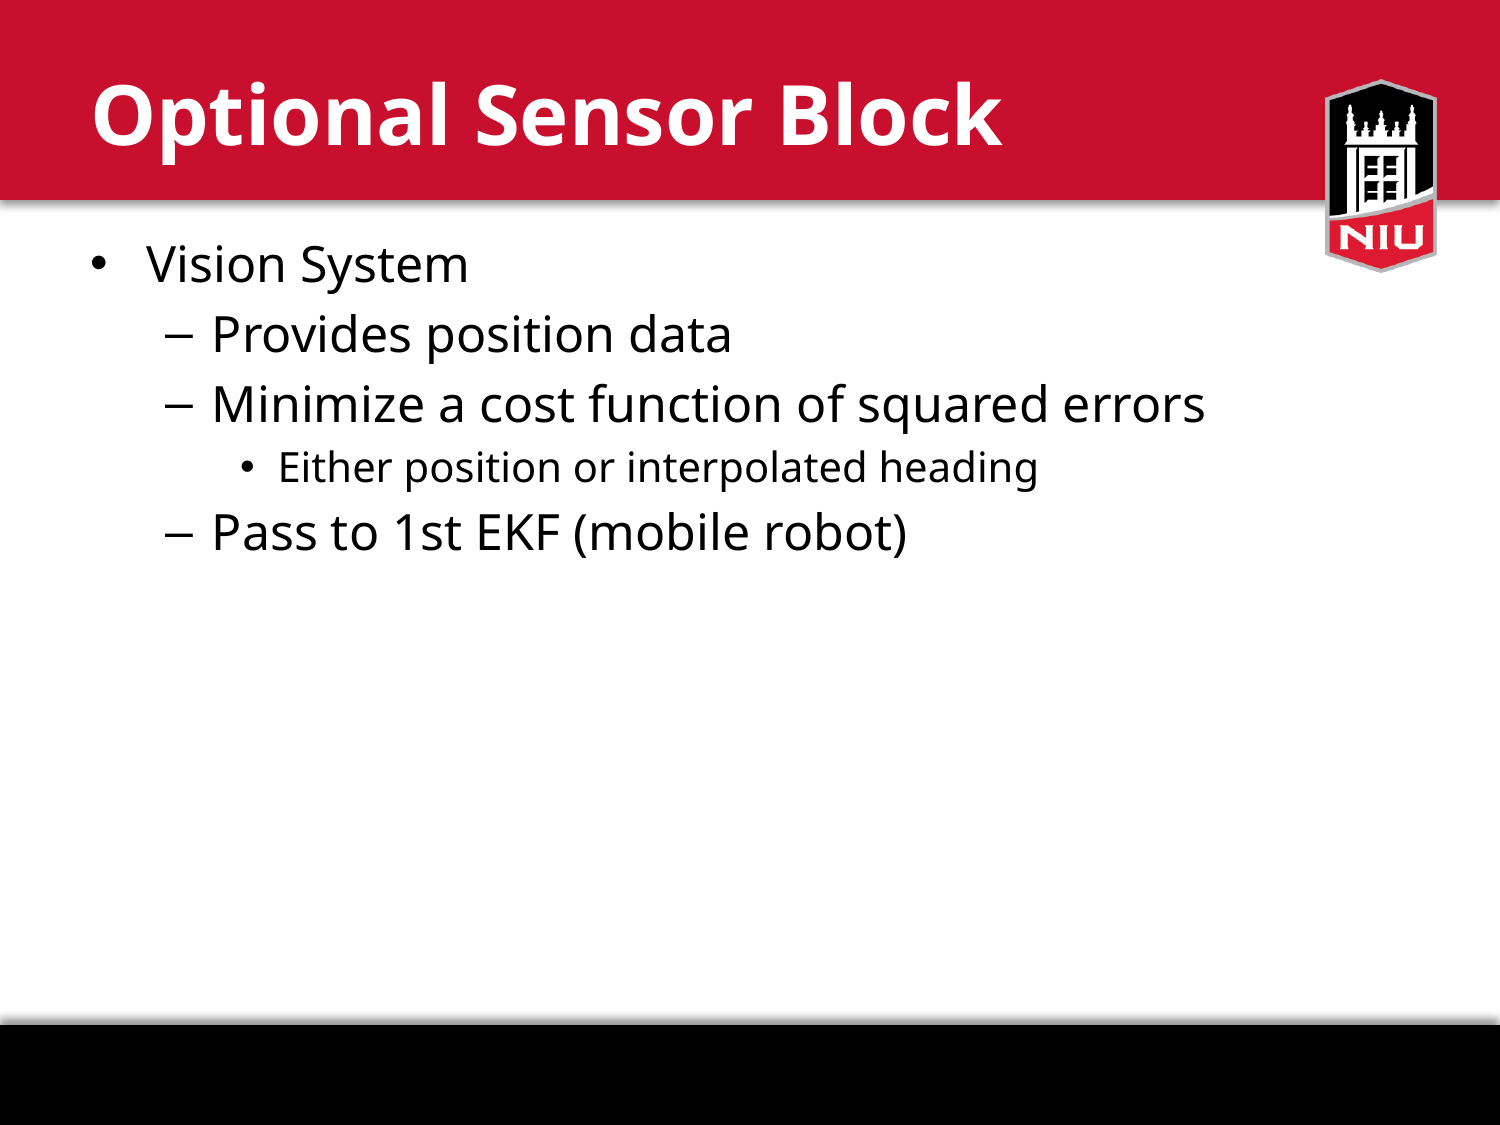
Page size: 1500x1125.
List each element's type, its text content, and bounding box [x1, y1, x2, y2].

list Vision System Provides position data Minimize a cost function of squared errors Either position or interpolated heading Pass to 1st EKF (mobile robot) [75, 224, 1363, 988]
picture [1325, 79, 1437, 273]
title Optional Sensor Block [75, 24, 1313, 200]
